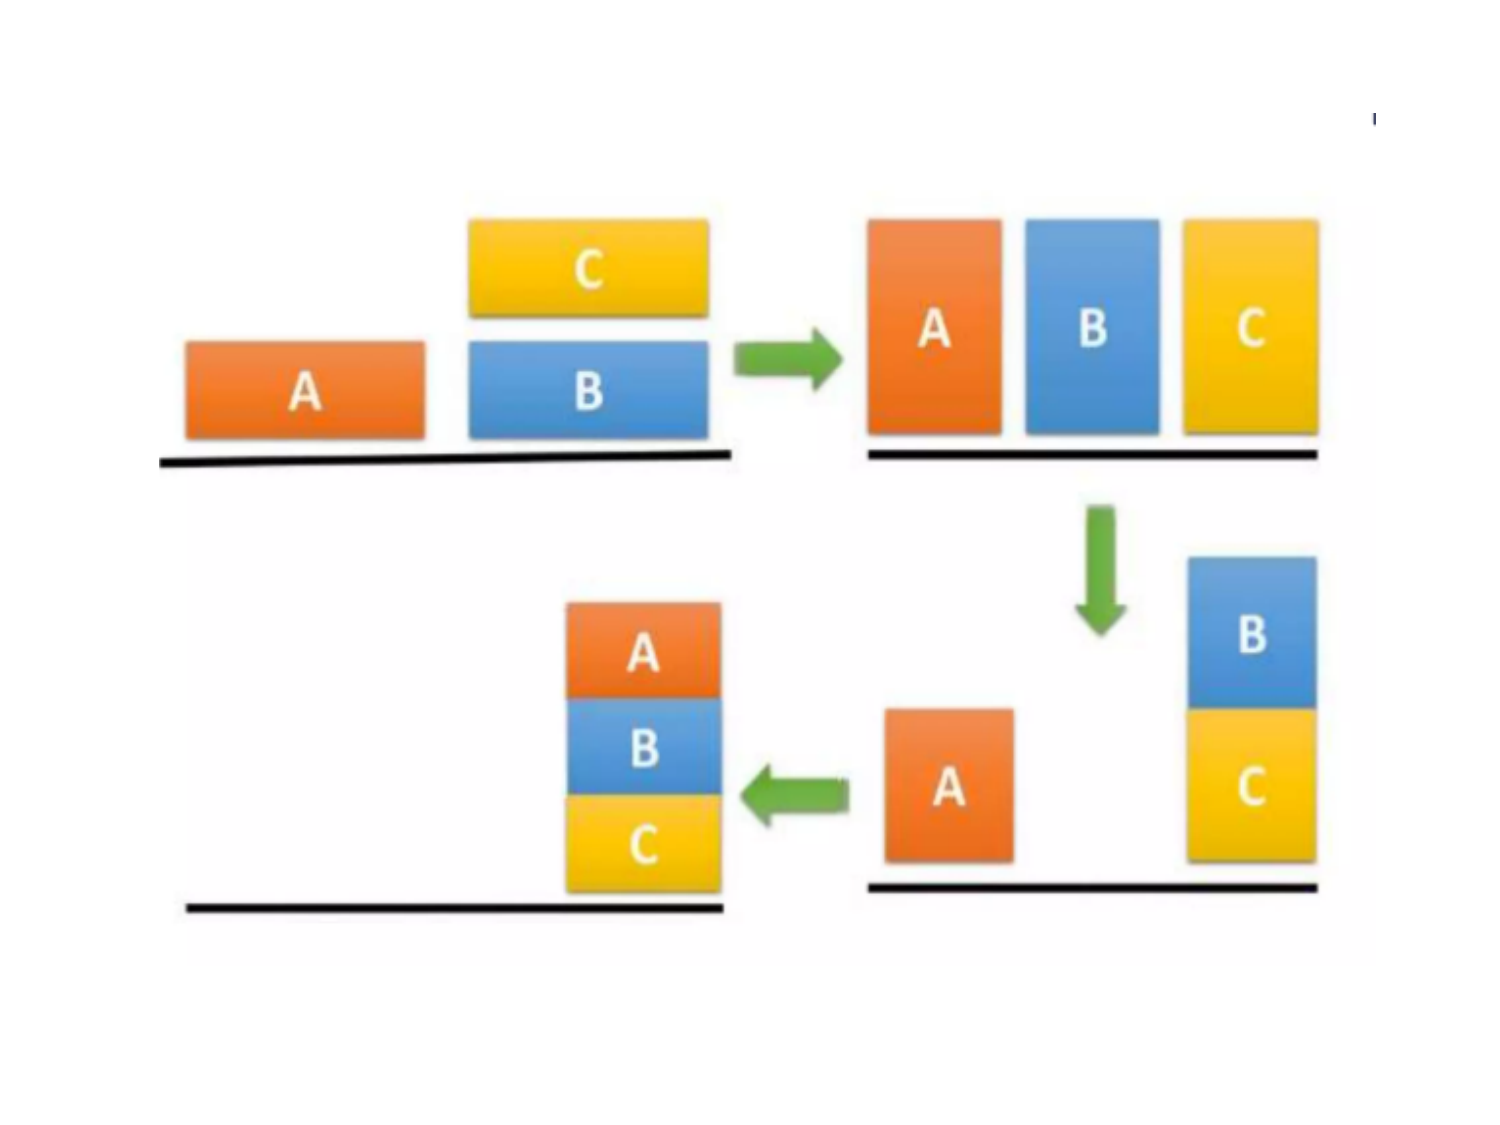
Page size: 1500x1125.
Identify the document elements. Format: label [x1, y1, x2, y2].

list [159, 113, 1377, 966]
